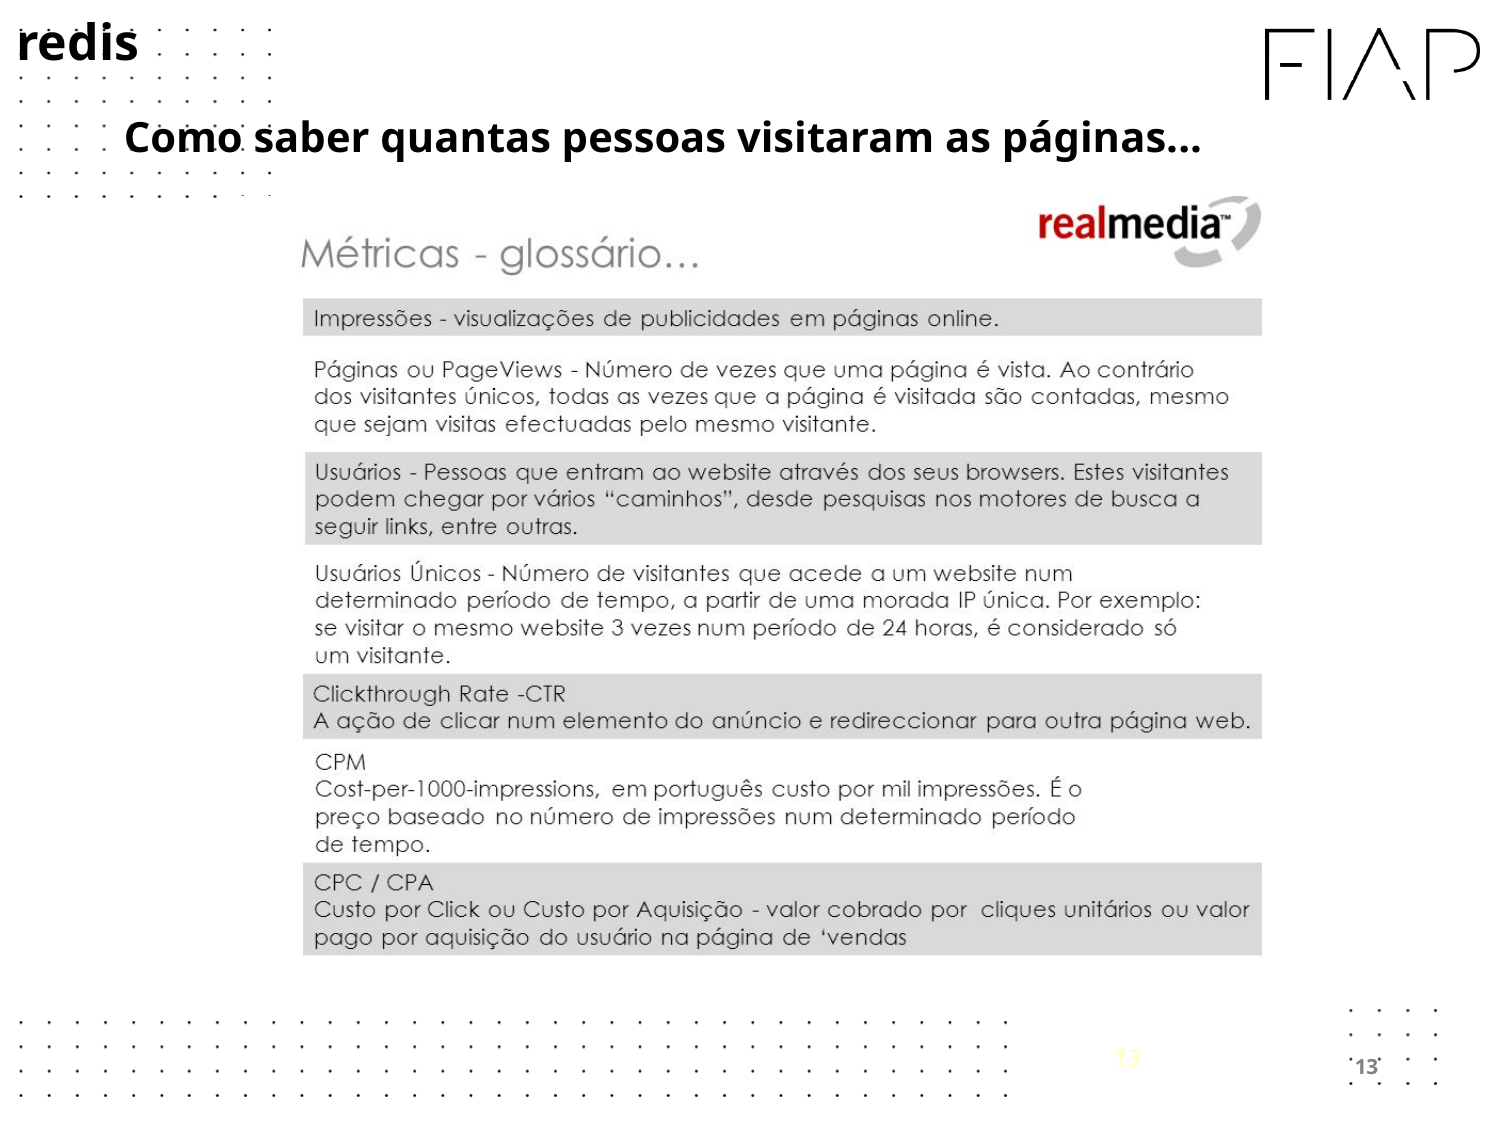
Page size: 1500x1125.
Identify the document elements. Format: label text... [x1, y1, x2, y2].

picture [1344, 1007, 1437, 1085]
picture [19, 1019, 1007, 1097]
text_box redis [1, 3, 811, 79]
picture [19, 79, 271, 198]
picture [238, 195, 1262, 964]
picture [1265, 28, 1480, 100]
list Como saber quantas pessoas visitaram as páginas... [52, 108, 1472, 877]
